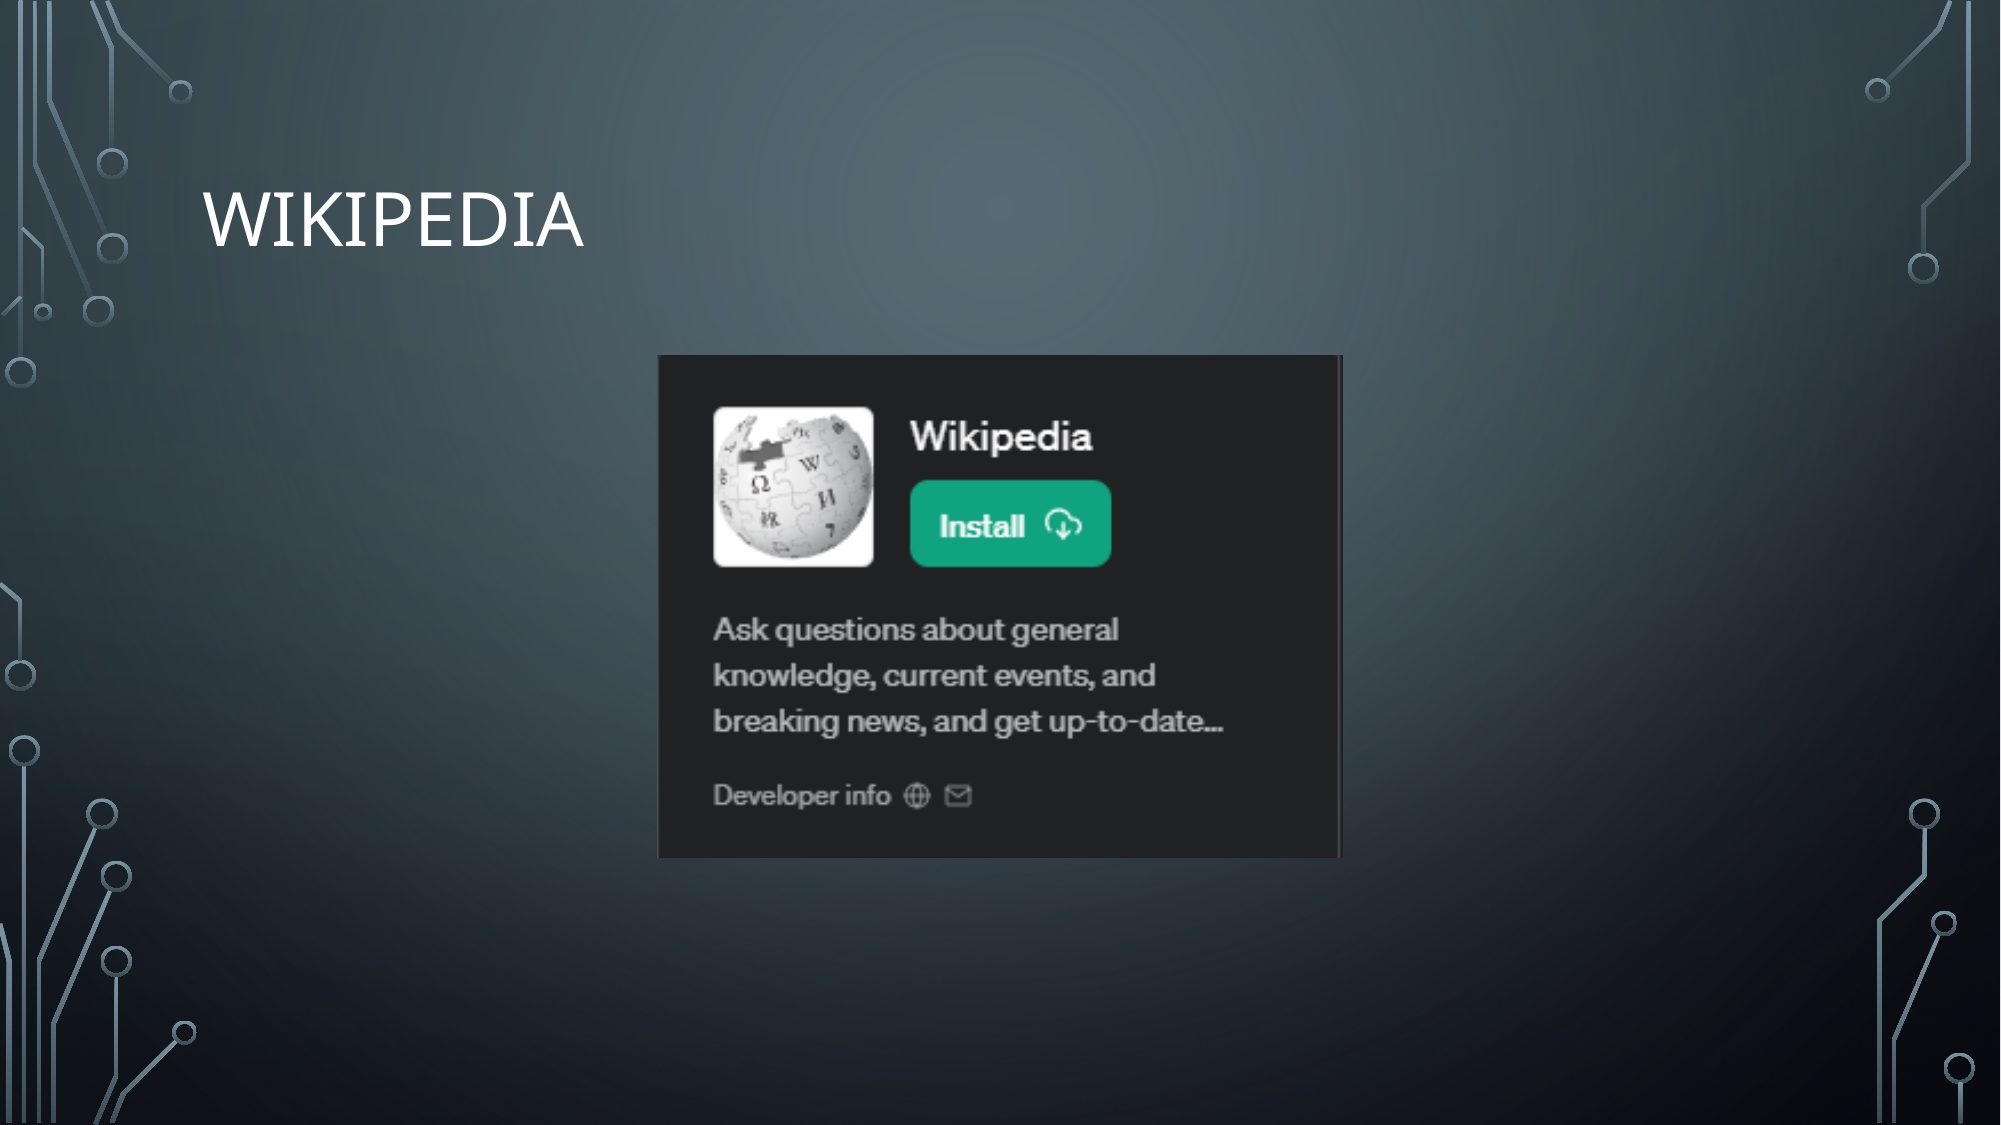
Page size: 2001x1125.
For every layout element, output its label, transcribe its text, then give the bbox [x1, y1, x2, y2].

picture [657, 355, 1343, 859]
title Wikipedia [187, 101, 1813, 344]
